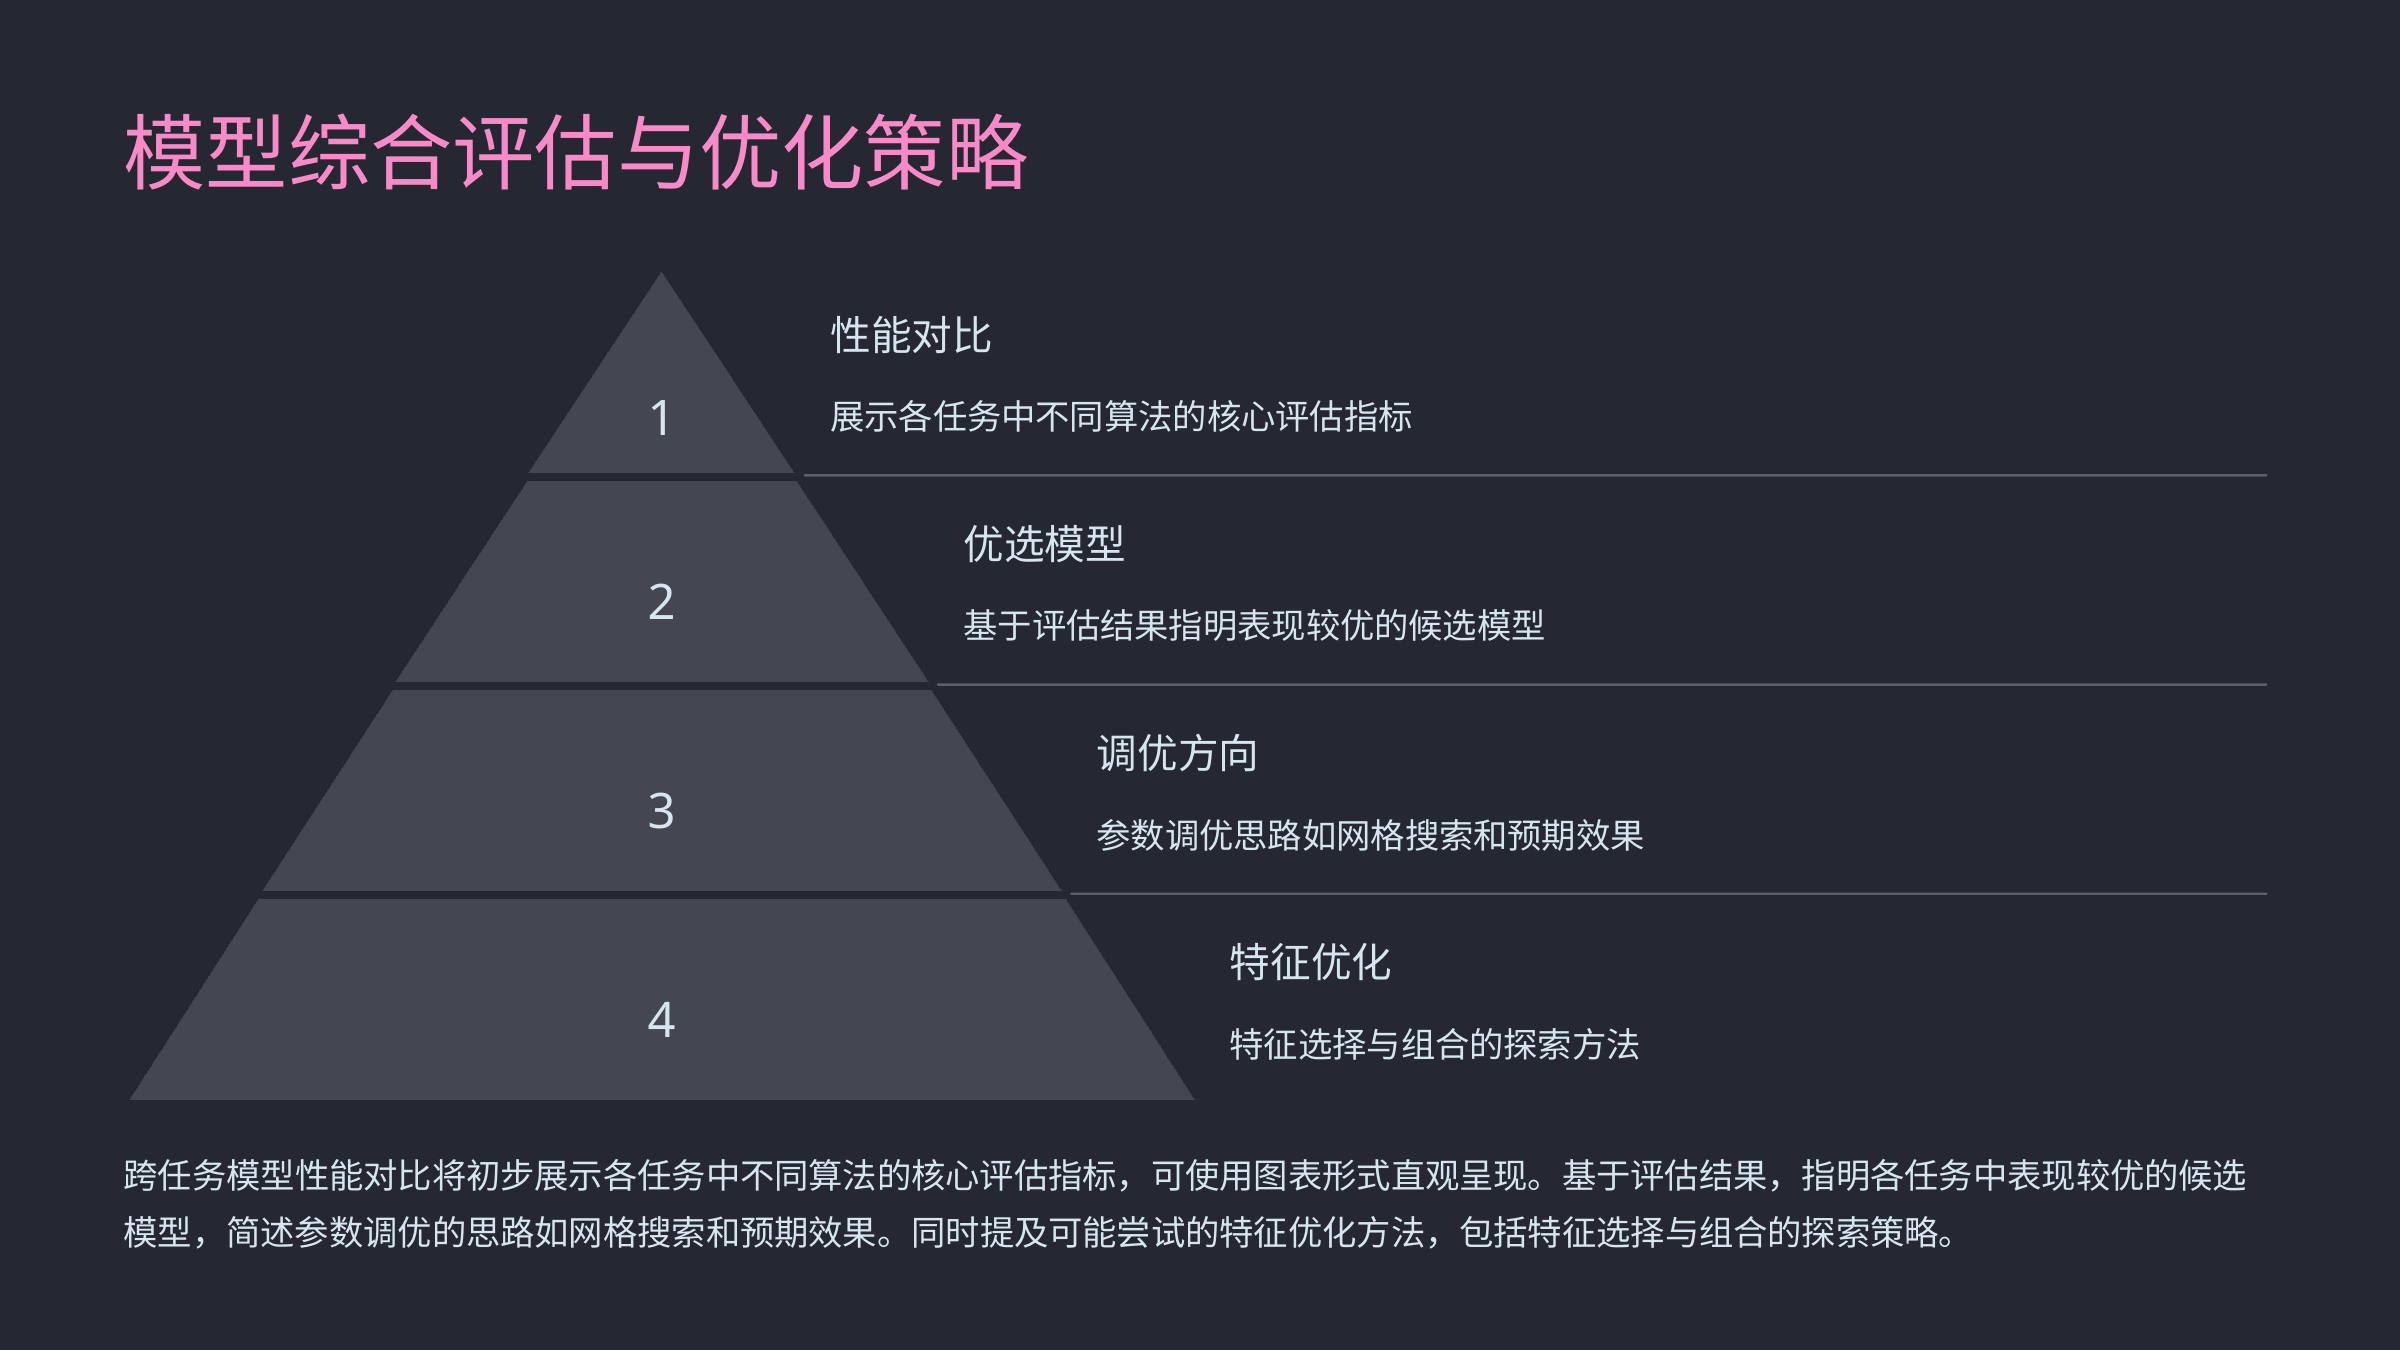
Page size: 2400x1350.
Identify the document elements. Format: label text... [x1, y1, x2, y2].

picture [395, 481, 929, 682]
text_box 基于评估结果指明表现较优的候选模型 [963, 589, 1565, 647]
picture [262, 690, 1062, 891]
picture [528, 271, 795, 473]
text_box 性能对比 [830, 307, 1247, 359]
text_box 模型综合评估与优化策略 [123, 97, 1039, 202]
text_box 优选模型 [963, 516, 1380, 569]
text_box 跨任务模型性能对比将初步展示各任务中不同算法的核心评估指标，可使用图表形式直观呈现。基于评估结果，指明各任务中表现较优的候选模型，简述参数调优的思路如网格搜索和预期效果。同时提及可能尝试的特征优化方法，包括特征选择与组合的探索策略。 [123, 1139, 2277, 1253]
text_box 调优方向 [1096, 725, 1513, 778]
text_box 特征选择与组合的探索方法 [1229, 1007, 1654, 1065]
text_box 参数调优思路如网格搜索和预期效果 [1096, 798, 1662, 856]
text_box 展示各任务中不同算法的核心评估指标 [830, 380, 1431, 437]
picture [129, 899, 1195, 1100]
text_box 特征优化 [1229, 934, 1646, 987]
